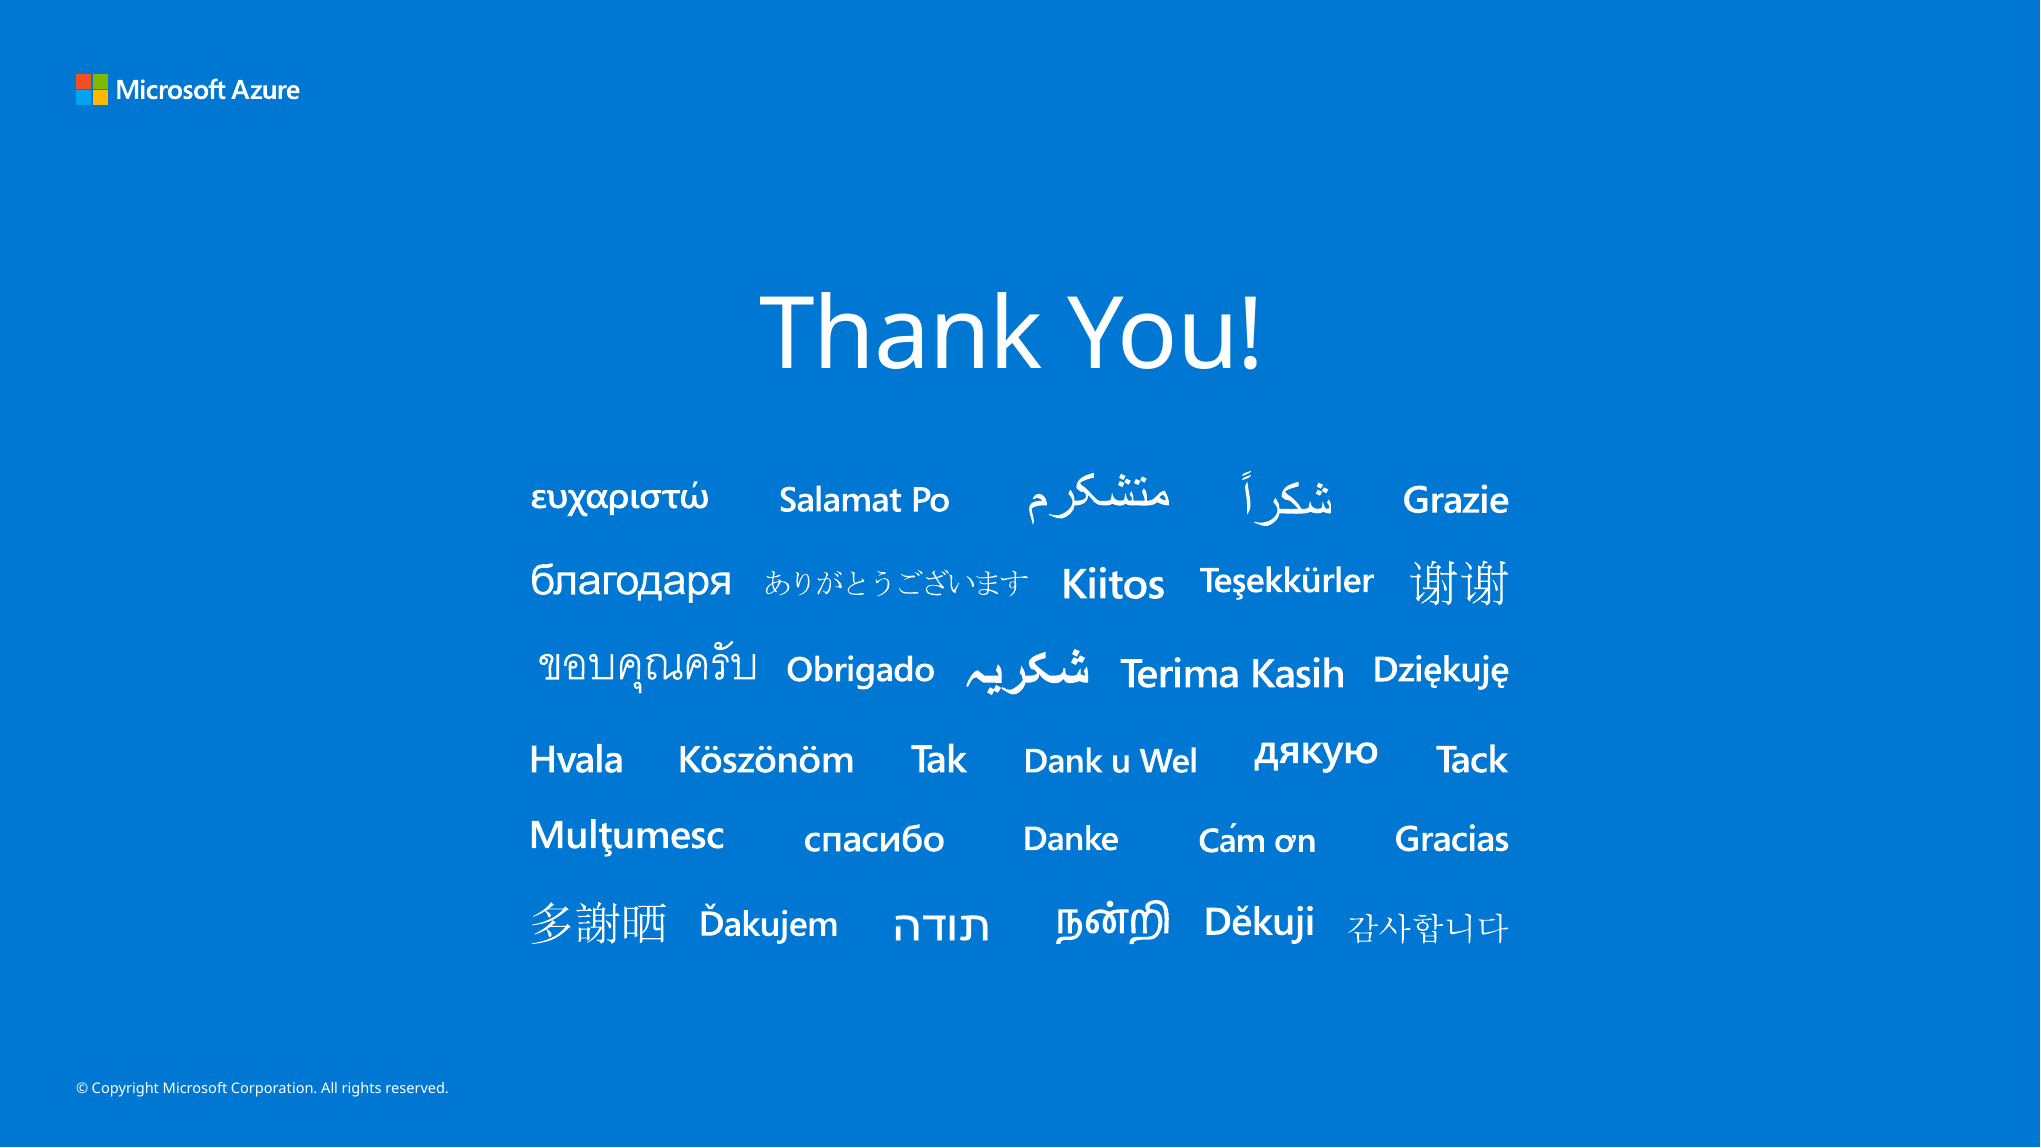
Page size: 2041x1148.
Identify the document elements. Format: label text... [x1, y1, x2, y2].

picture [871, 893, 1021, 960]
title Thank You! [516, 268, 1509, 420]
